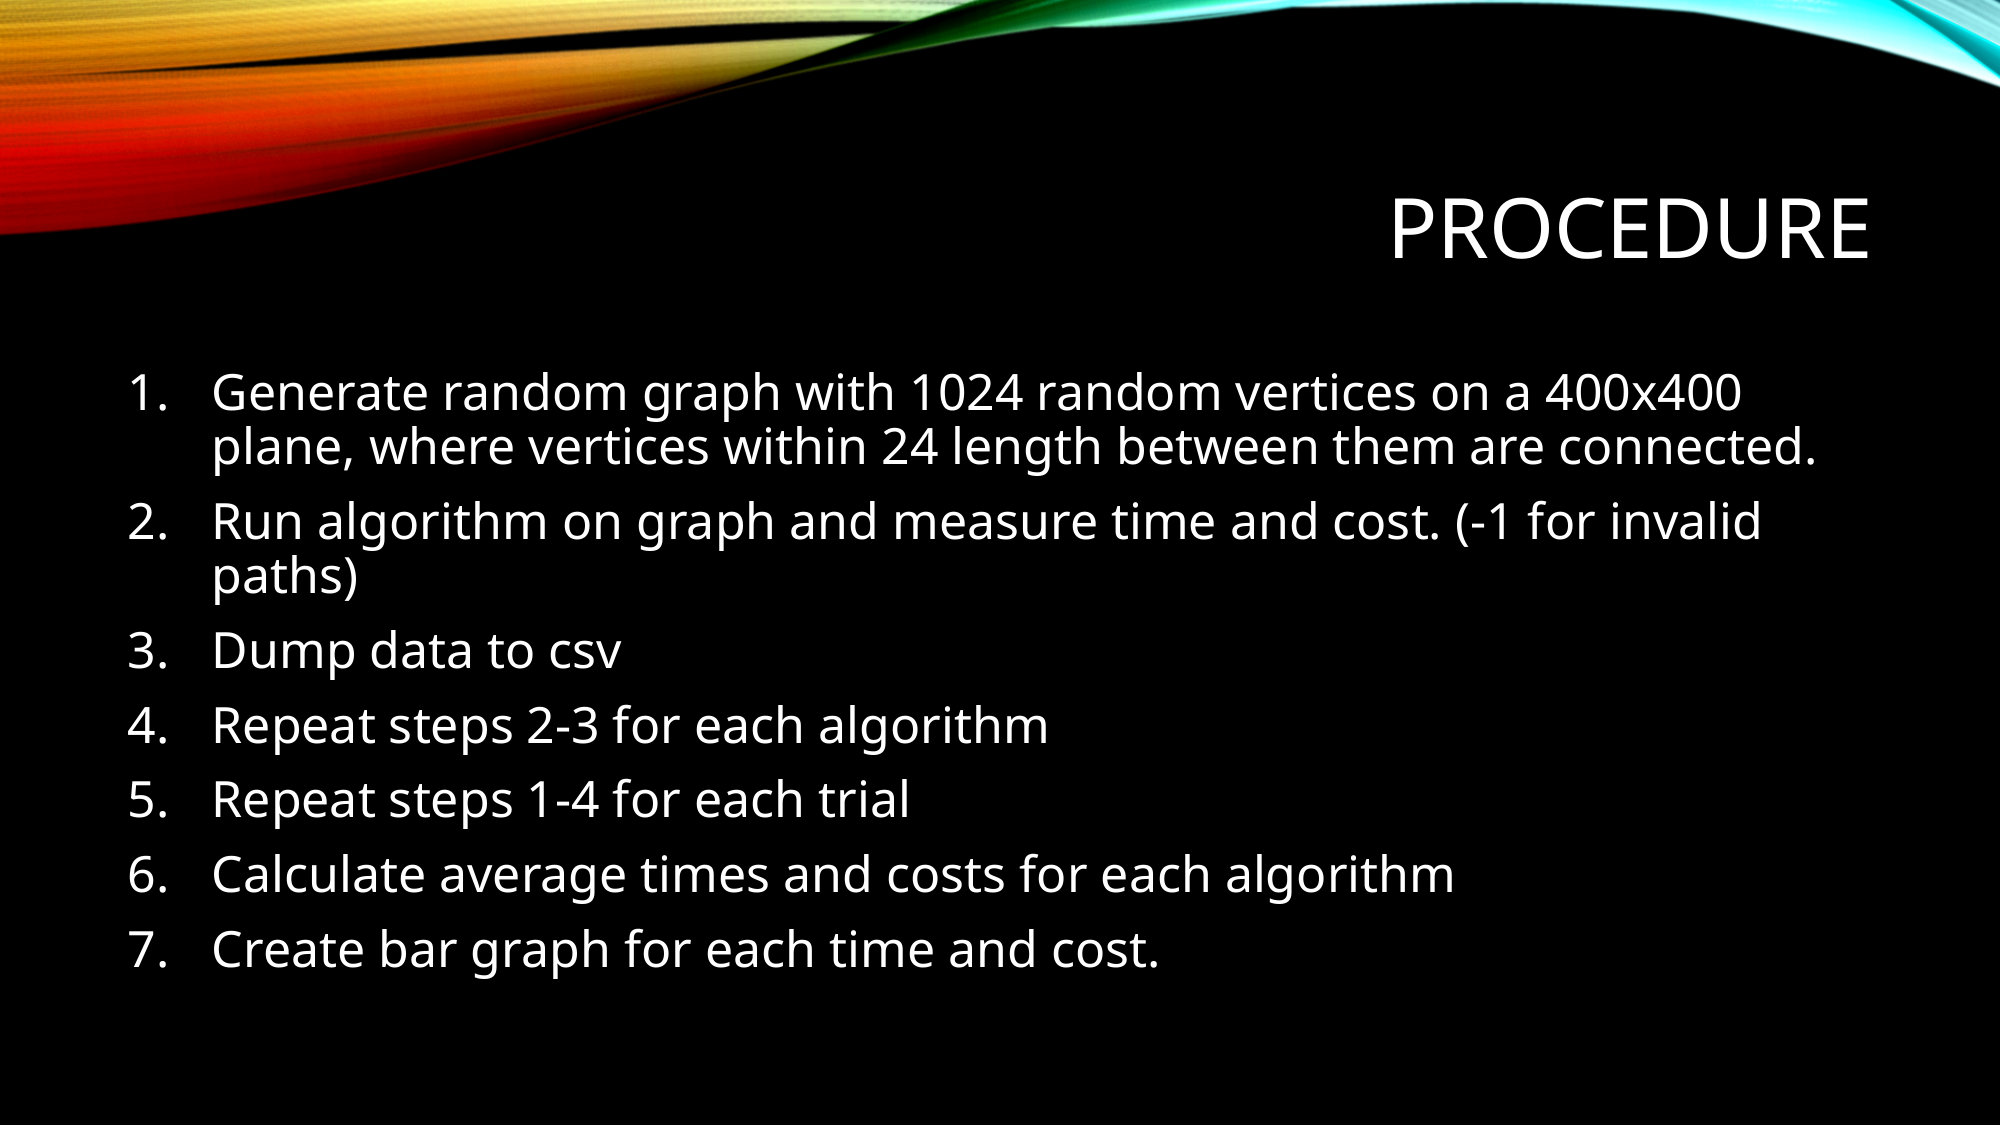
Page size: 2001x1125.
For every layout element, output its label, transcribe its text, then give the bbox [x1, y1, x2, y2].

picture [0, 0, 2000, 237]
list Generate random graph with 1024 random vertices on a 400x400 plane, where vertices within 24 length between them are connected. Run algorithm on graph and measure time and cost. (-1 for invalid paths) Dump data to csv Repeat steps 2-3 for each algorithm Repeat steps 1-4 for each trial Calculate average times and costs for each algorithm Create bar graph for each time and cost. [112, 360, 1888, 1021]
title Procedure [474, 125, 1888, 338]
